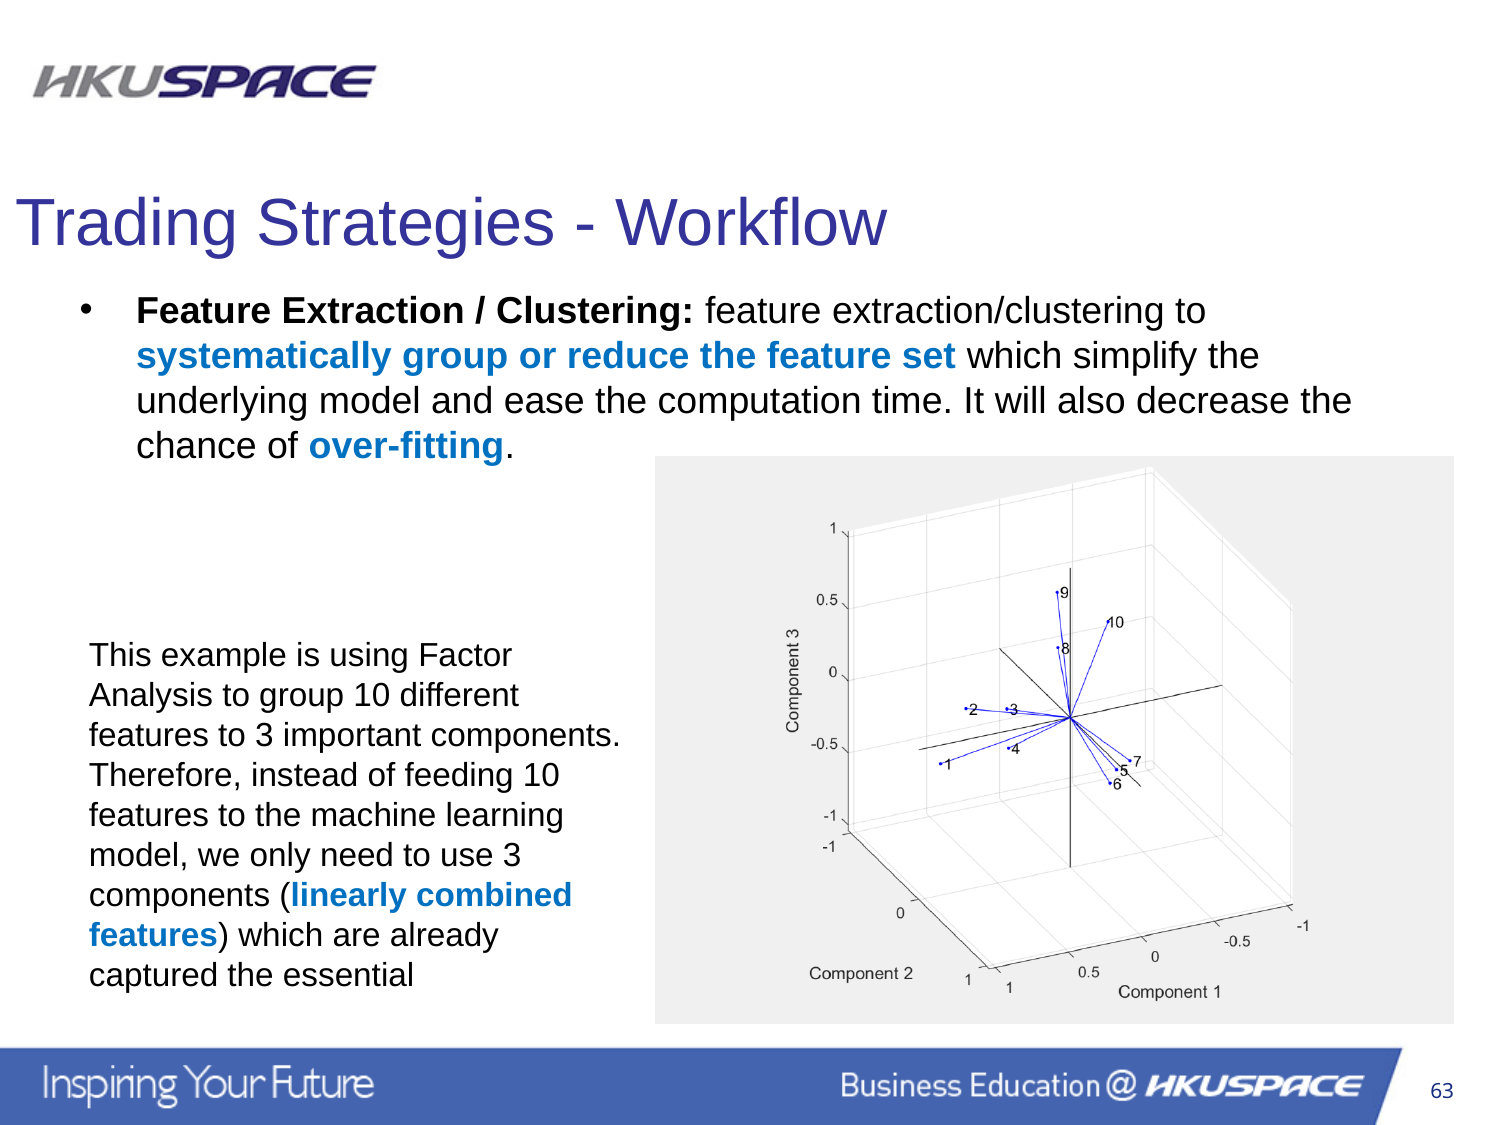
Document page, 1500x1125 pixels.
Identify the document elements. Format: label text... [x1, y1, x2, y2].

text_box This example is using Factor Analysis to group 10 different features to 3 important components. Therefore, instead of feeding 10 features to the machine learning model, we only need to use 3 components (linearly combined features) which are already captured the essential [74, 586, 650, 1000]
slide_number 63 [1415, 1070, 1499, 1125]
picture [0, 0, 1500, 1125]
text_box Feature Extraction / Clustering: feature extraction/clustering to systematically group or reduce the feature set which simplify the underlying model and ease the computation time. It will also decrease the chance of over-fitting. [64, 278, 1447, 539]
title Trading Strategies - Workflow [0, 101, 1325, 266]
